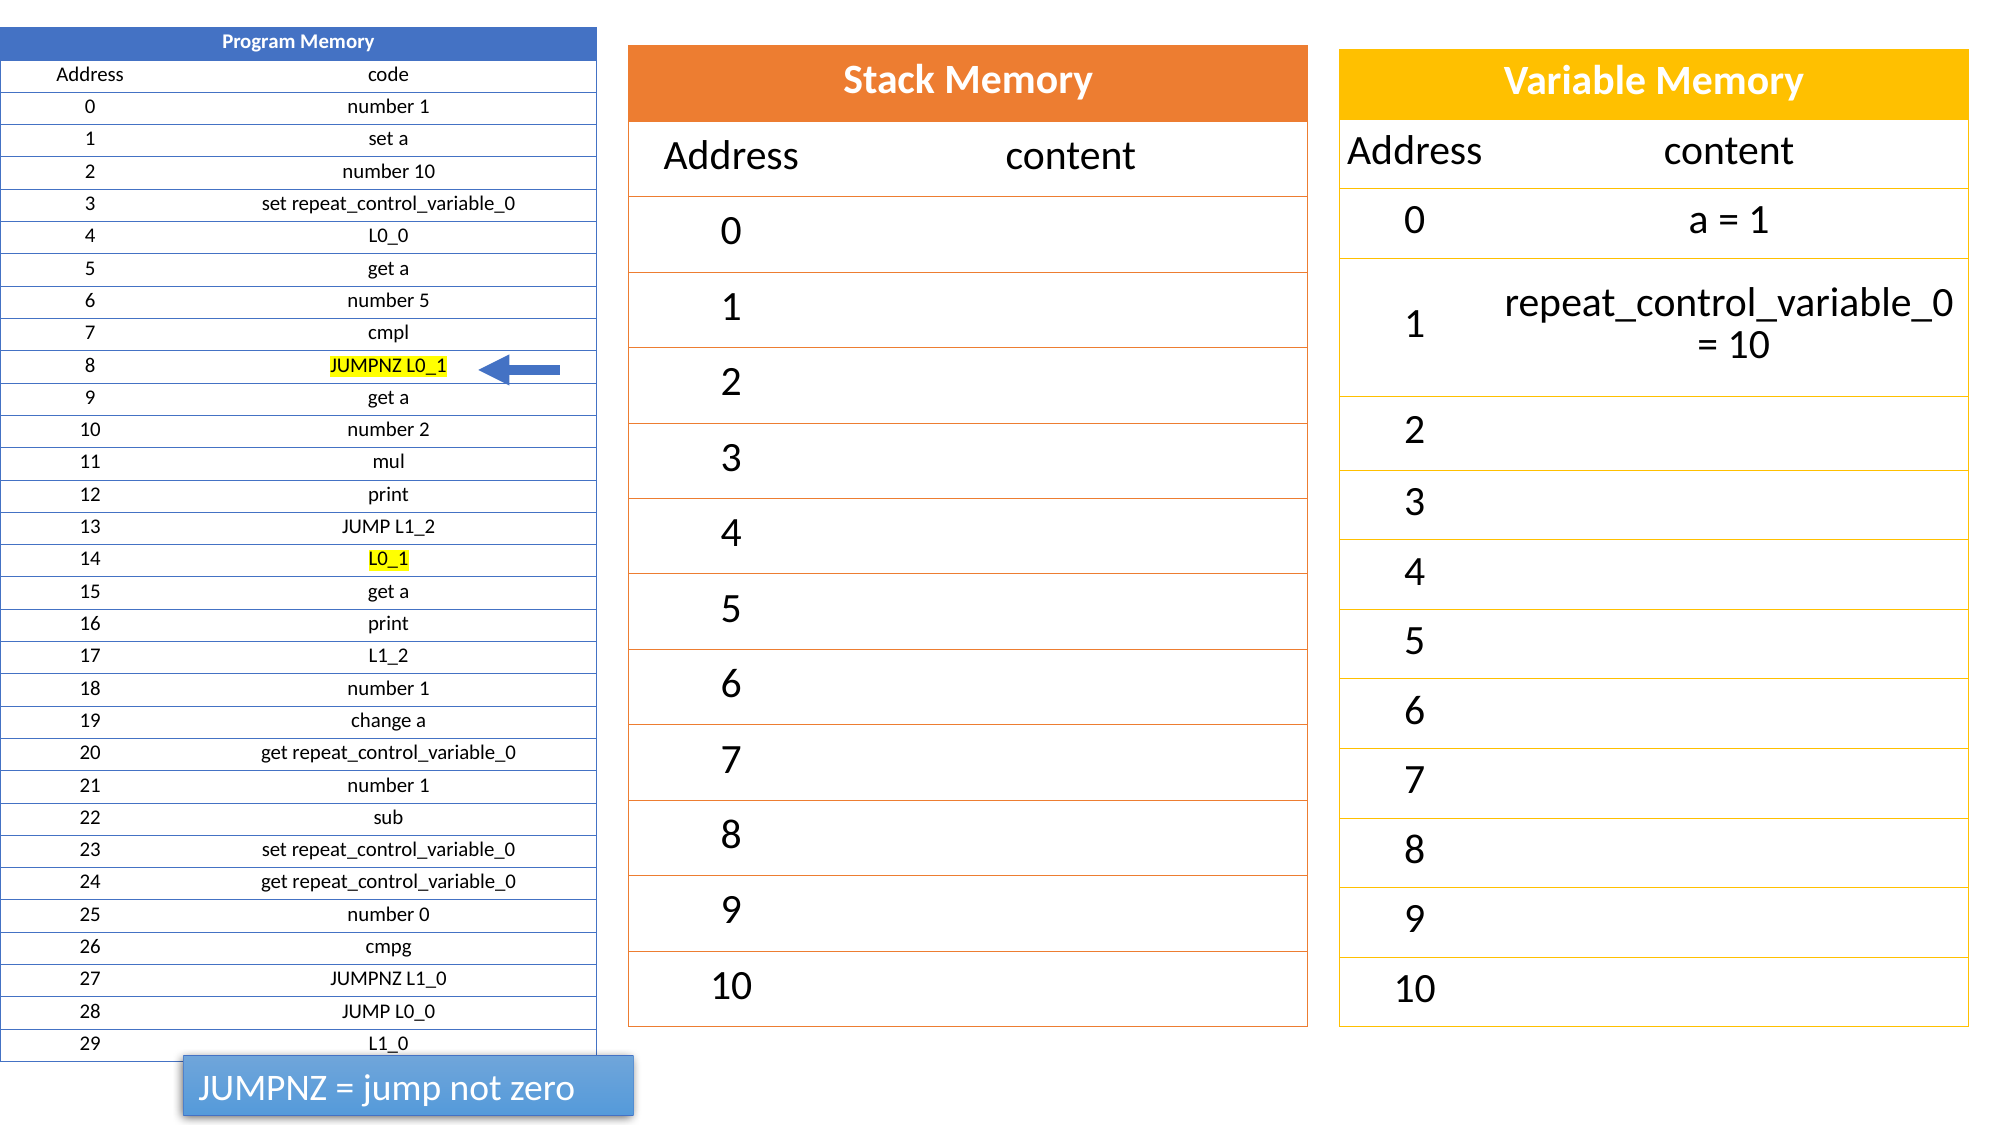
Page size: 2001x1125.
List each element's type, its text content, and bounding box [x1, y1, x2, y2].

table_cell number 1​​ [180, 93, 596, 124]
table_cell 29 [1, 1030, 180, 1061]
table_cell sub​​ [180, 804, 596, 835]
table_cell [834, 876, 1307, 951]
table_cell 14 [1, 545, 180, 576]
table_cell mul​​ [180, 448, 596, 480]
table_cell 9 [629, 876, 834, 951]
table_cell Address [629, 122, 834, 196]
table_cell 6 [629, 650, 834, 724]
table_cell 5 [1340, 610, 1490, 678]
table_cell cmpg​​ [180, 933, 596, 964]
table_cell number 1​​ [180, 674, 596, 706]
table_cell 8 [1, 351, 180, 383]
table_cell 28 [1, 997, 180, 1029]
table_cell Address [1340, 120, 1490, 188]
table_cell [834, 499, 1307, 573]
table_cell get a​​ [180, 577, 596, 609]
table_cell [1490, 397, 1968, 470]
table_cell 19 [1, 707, 180, 738]
table_cell 2 [1340, 397, 1490, 470]
table_cell repeat_control_variable_0​​ = 10 [1490, 259, 1968, 396]
table_cell 2 [629, 348, 834, 423]
table_cell 7 [1, 319, 180, 350]
table_cell [834, 574, 1307, 649]
table_cell 10 [629, 952, 834, 1026]
table_cell 4 [1340, 540, 1490, 609]
table_cell number 5​​ [180, 287, 596, 318]
table_cell 1 [629, 273, 834, 347]
table_cell [1490, 540, 1968, 609]
table_cell get repeat_control_variable_0​​ [180, 868, 596, 899]
table_cell 8 [629, 801, 834, 875]
table_cell content [1490, 120, 1968, 188]
table_cell L1_0​​ [180, 1030, 596, 1053]
table_cell L0_1​​ [180, 545, 596, 576]
table_cell a = 1 [1490, 189, 1968, 258]
table_cell [834, 273, 1307, 347]
table_cell L1_2​​ [180, 642, 596, 673]
table_cell [1490, 958, 1968, 1026]
table_cell get a​​ [180, 254, 596, 286]
table_cell [834, 801, 1307, 875]
table_cell [834, 197, 1307, 272]
table_cell 6 [1340, 679, 1490, 748]
table_cell Address [1, 61, 180, 92]
table_cell 4 [629, 499, 834, 573]
table_cell cmpl​​ [180, 319, 596, 350]
table_cell 24 [1, 868, 180, 899]
table_cell 21 [1, 771, 180, 803]
table_cell 10 [1, 416, 180, 447]
table_cell 25 [1, 900, 180, 932]
table_cell 23 [1, 836, 180, 867]
table_cell 13 [1, 513, 180, 544]
table_cell [1490, 471, 1968, 539]
table_cell 5 [1, 254, 180, 286]
table_cell 11 [1, 448, 180, 480]
table_header Stack Memory​ [629, 46, 1307, 121]
table_cell [1490, 610, 1968, 678]
table_cell 26 [1, 933, 180, 964]
table_cell 15 [1, 577, 180, 609]
table_cell 8 [1340, 819, 1490, 887]
table_cell [1490, 749, 1968, 818]
table_cell 1 [1, 125, 180, 156]
table_cell 5 [629, 574, 834, 649]
table_header Variable Memory​ [1340, 50, 1968, 119]
table_cell 0 [1, 93, 180, 124]
table_cell number 2​​ [180, 416, 596, 447]
table_cell 7 [1340, 749, 1490, 818]
table_cell set repeat_control_variable_0​​ [180, 190, 596, 221]
table_header Program Memory​ [1, 28, 596, 60]
table_cell 2 [1, 157, 180, 189]
table_cell 10 [1340, 958, 1490, 1026]
table_cell get repeat_control_variable_0​​ [180, 739, 596, 770]
table_cell 3 [629, 424, 834, 498]
table_cell 4 [1, 222, 180, 253]
table_cell 3 [1340, 471, 1490, 539]
table_cell [834, 952, 1307, 1026]
table_cell 3 [1, 190, 180, 221]
table_cell get a​​ [180, 384, 596, 415]
table_cell L0_0​​ [180, 222, 596, 253]
table_cell number 1​​ [180, 771, 596, 803]
table_cell JUMP L0_0​​ [180, 997, 596, 1029]
table_cell 16 [1, 610, 180, 641]
table_cell 17 [1, 642, 180, 673]
table_cell 9 [1, 384, 180, 415]
table_cell set repeat_control_variable_0​​ [180, 836, 596, 867]
table_cell 20 [1, 739, 180, 770]
table_cell JUMPNZ L0_1​​ [180, 351, 596, 383]
table_cell [1490, 888, 1968, 957]
table_cell [834, 424, 1307, 498]
table_cell JUMP L1_2​​ [180, 513, 596, 544]
table_cell code [180, 61, 596, 92]
table_cell 22 [1, 804, 180, 835]
table_cell 0 [629, 197, 834, 272]
table_cell change a​​ [180, 707, 596, 738]
table_cell [834, 650, 1307, 724]
table_cell 1 [1340, 259, 1490, 396]
table_cell [834, 348, 1307, 423]
table_cell [1490, 679, 1968, 748]
text_box JUMPNZ = jump not zero [183, 1055, 634, 1116]
table_cell number 0​​ [180, 900, 596, 932]
table_cell number 10​​ [180, 157, 596, 189]
table_cell JUMPNZ L1_0​​ [180, 965, 596, 996]
table_cell 27 [1, 965, 180, 996]
table_cell 7 [629, 725, 834, 800]
table_cell print​​ [180, 610, 596, 641]
table_cell 12 [1, 481, 180, 512]
table_cell [1490, 819, 1968, 887]
table_cell 9 [1340, 888, 1490, 957]
table_cell 6 [1, 287, 180, 318]
table_cell print​​ [180, 481, 596, 512]
table_cell [834, 725, 1307, 800]
table_cell 0 [1340, 189, 1490, 258]
table_cell set a​​ [180, 125, 596, 156]
table_cell 18 [1, 674, 180, 706]
table_cell content [834, 122, 1307, 196]
